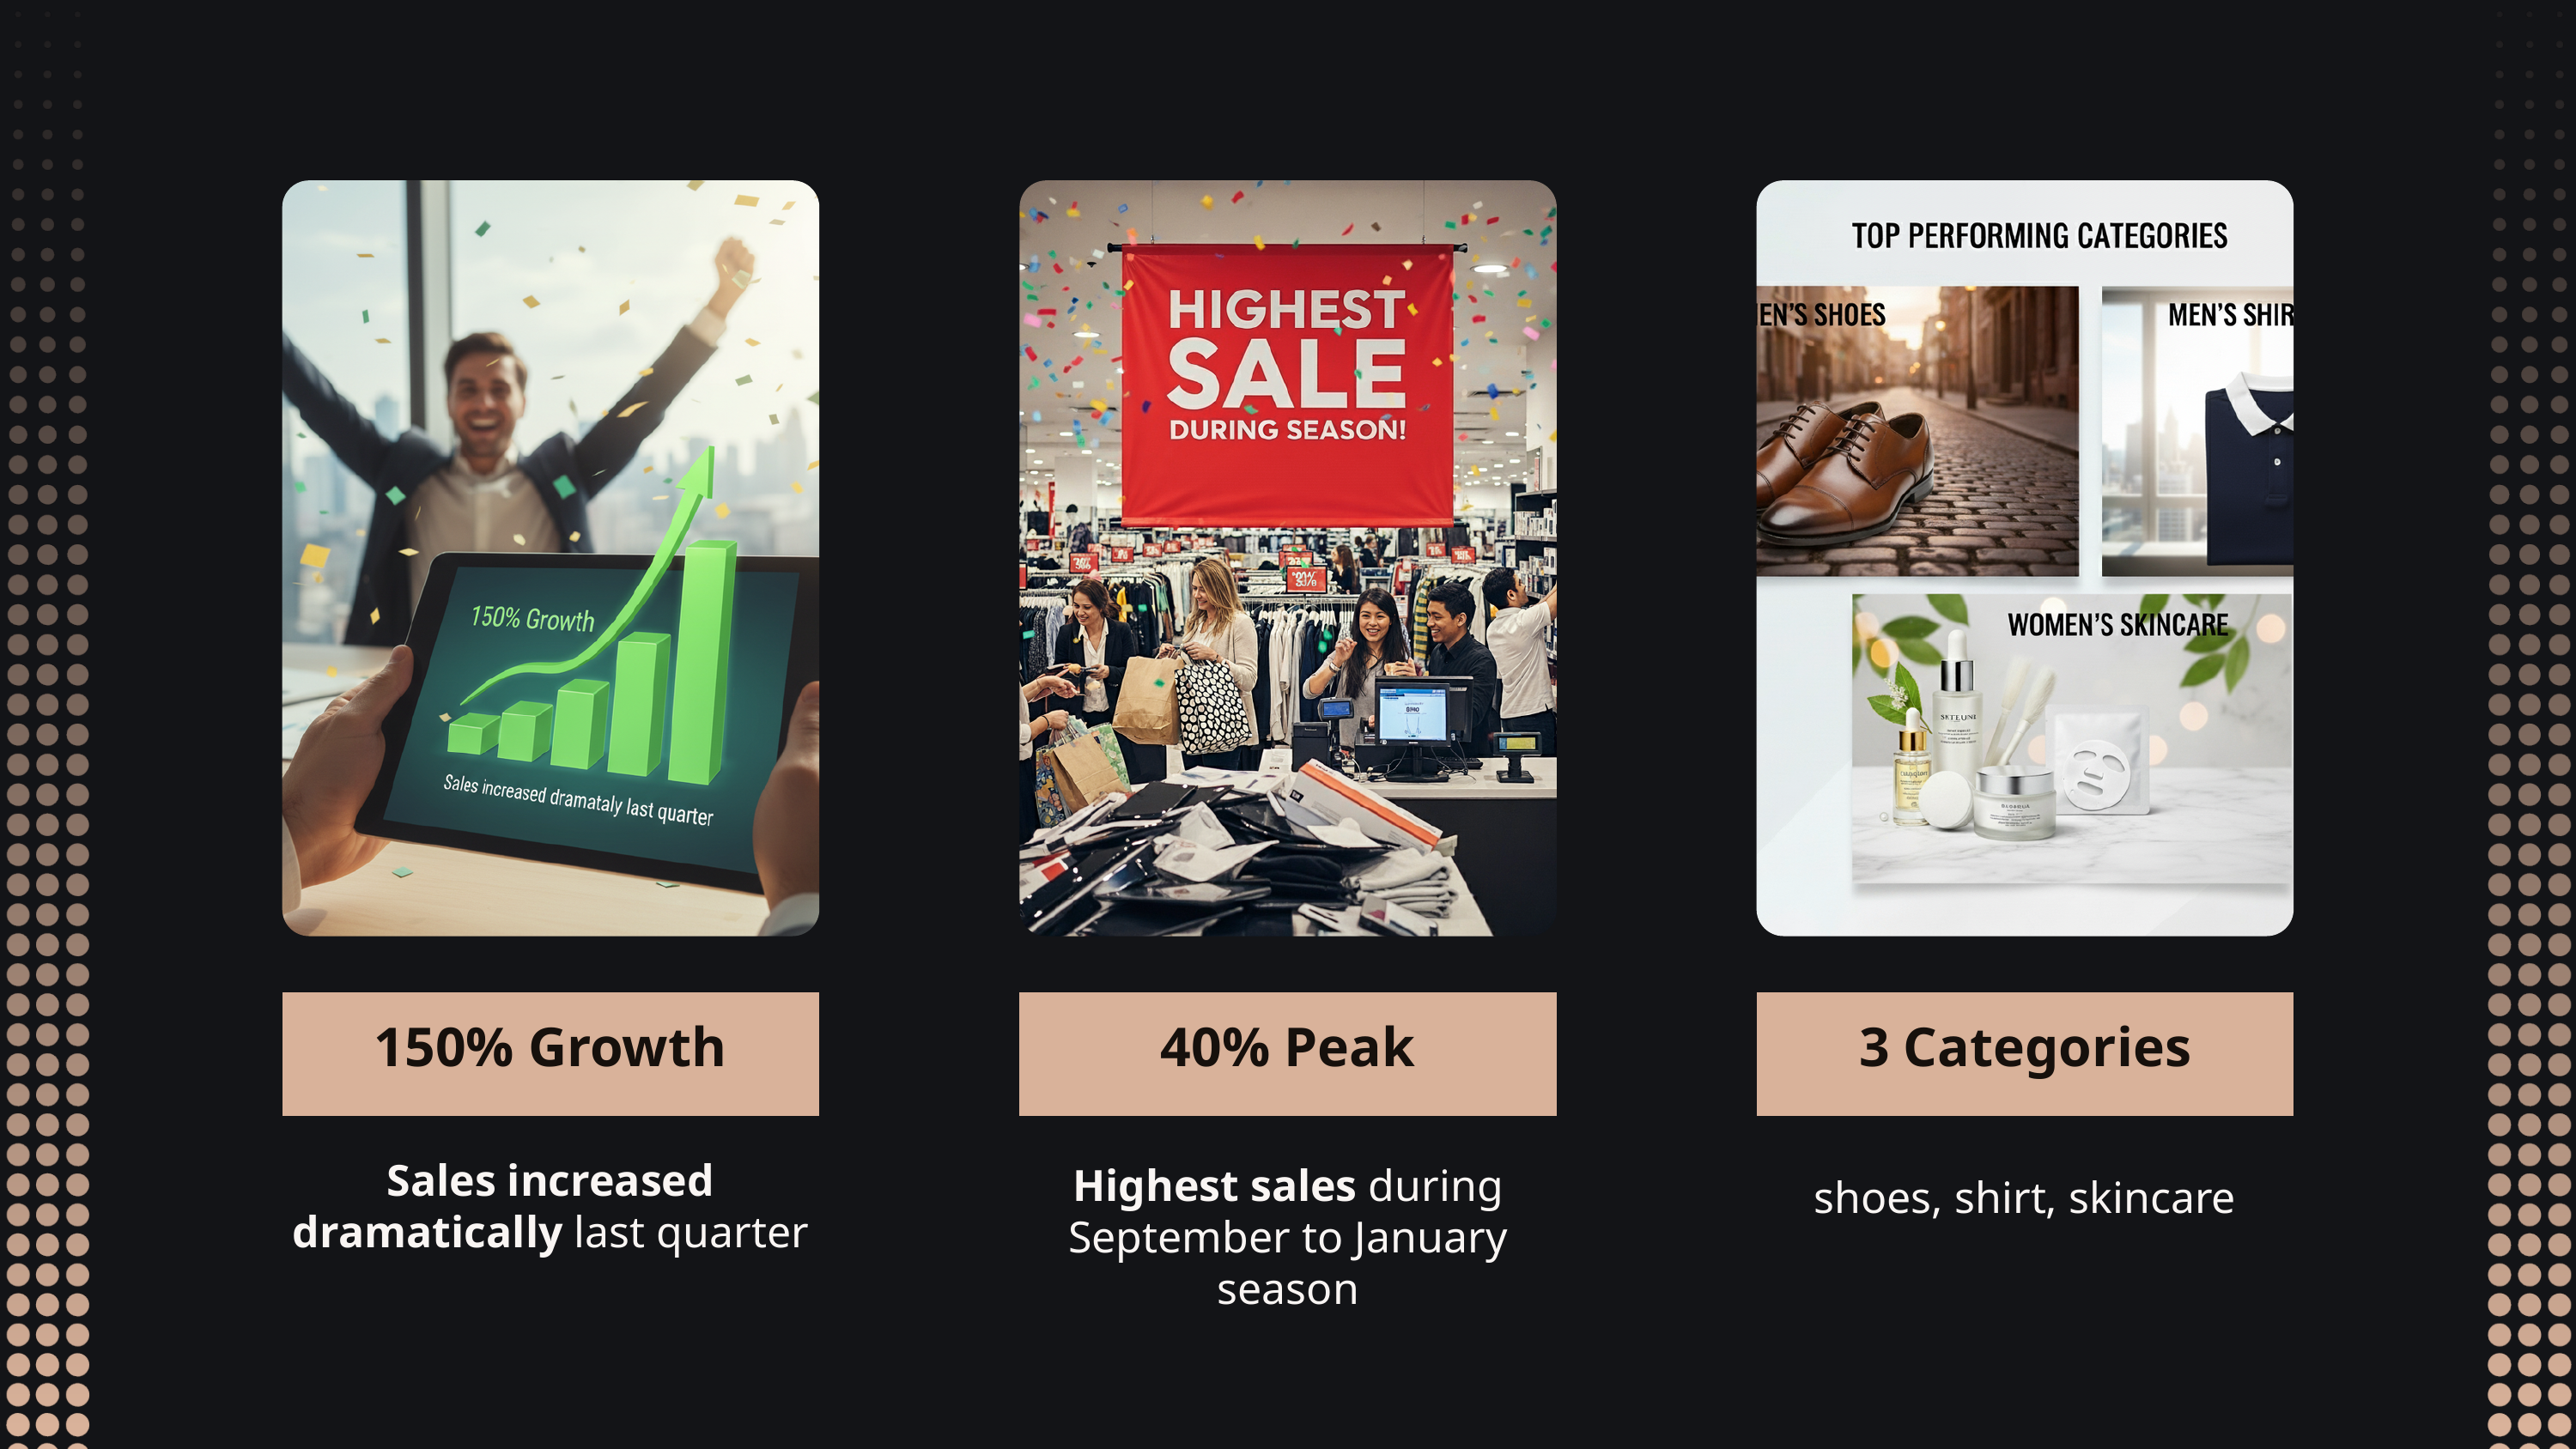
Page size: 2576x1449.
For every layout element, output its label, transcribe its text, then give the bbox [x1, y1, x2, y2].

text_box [1756, 992, 2294, 1117]
text_box Sales increased dramatically last quarter [282, 1153, 820, 1257]
text_box Highest sales during September to January season [1019, 1158, 1557, 1313]
text_box [0, 0, 90, 1449]
text_box shoes, shirt, skincare [1756, 1170, 2294, 1222]
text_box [282, 179, 820, 937]
text_box [2487, 0, 2576, 1449]
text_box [1756, 179, 2294, 937]
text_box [1019, 179, 1558, 937]
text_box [1019, 992, 1558, 1117]
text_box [282, 992, 820, 1117]
